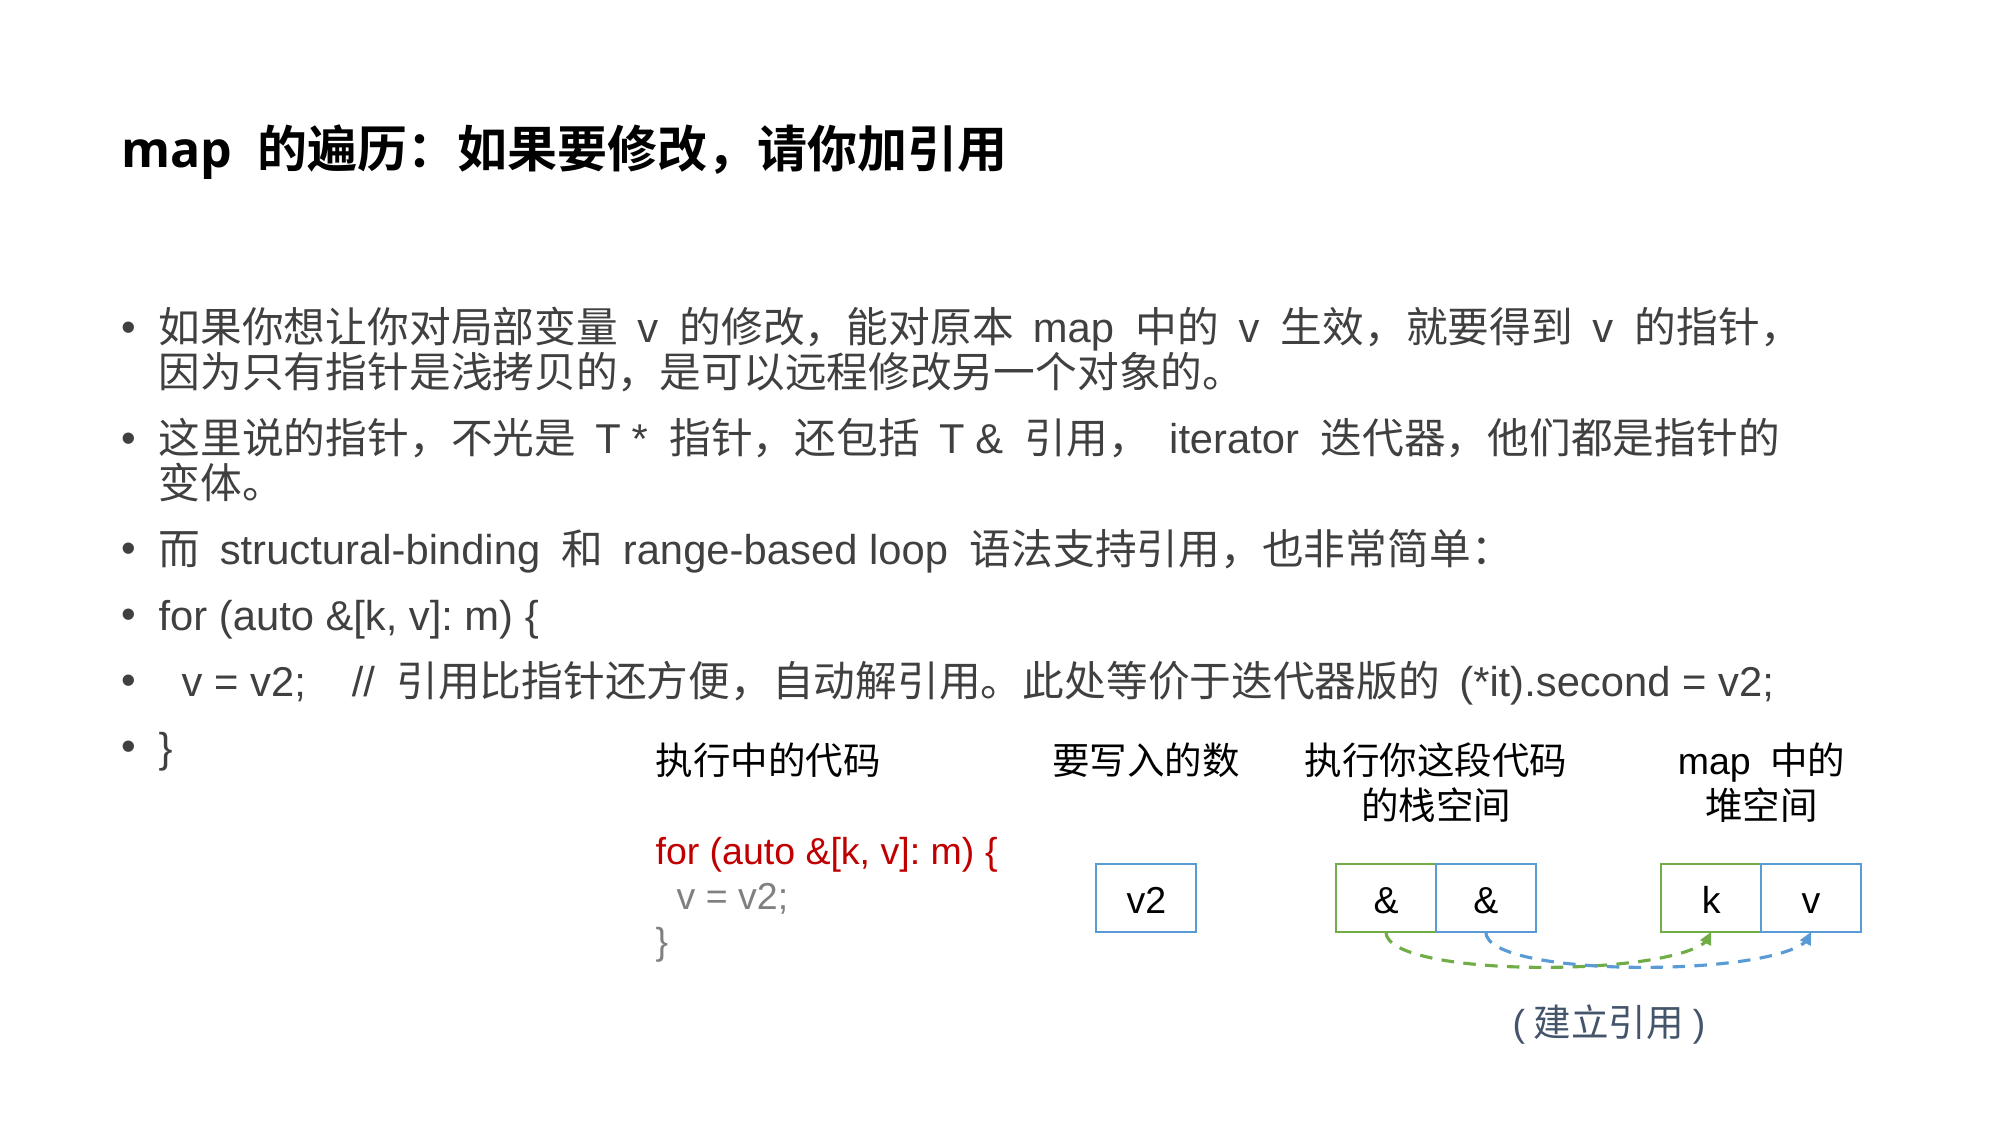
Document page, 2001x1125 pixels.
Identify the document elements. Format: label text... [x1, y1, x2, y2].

text_box v [1760, 863, 1862, 933]
text_box & [1335, 863, 1435, 933]
text_box (建立引用) [1550, 991, 1648, 1052]
text_box k [1660, 863, 1760, 933]
text_box (建立引用) [1497, 991, 1548, 1052]
text_box & [1435, 863, 1537, 933]
text_box (建立引用) [1650, 991, 1721, 1052]
list 如果你想让你对局部变量 v 的修改，能对原本 map 中的 v 生效，就要得到 v 的指针，因为只有指针是浅拷贝的，是可以远程修改另一个对象的。 这里说的指针，不光是 T * 指针，还包括 T & 引用， iterator 迭代器，他们都是指针的变体。 而 structural-binding 和 range-based loop 语法支持引用，也非常简单： for (auto &[k, v]: m) { v = v2; // 引用比指针还方便，自动解引用。此处等价于迭代器版的 (*it).second = v2; } [106, 299, 1832, 1014]
title map 的遍历：如果要修改，请你加引用 [106, 42, 1832, 260]
text_box v2 [1095, 863, 1197, 933]
text_box 执行中的代码 for (auto &[k, v]: m) { v = v2; } [640, 729, 1013, 970]
text_box 要写入的数 [1037, 729, 1255, 790]
text_box map 中的 堆空间 [1663, 729, 1860, 835]
text_box 执行你这段代码 的栈空间 [1289, 729, 1583, 835]
